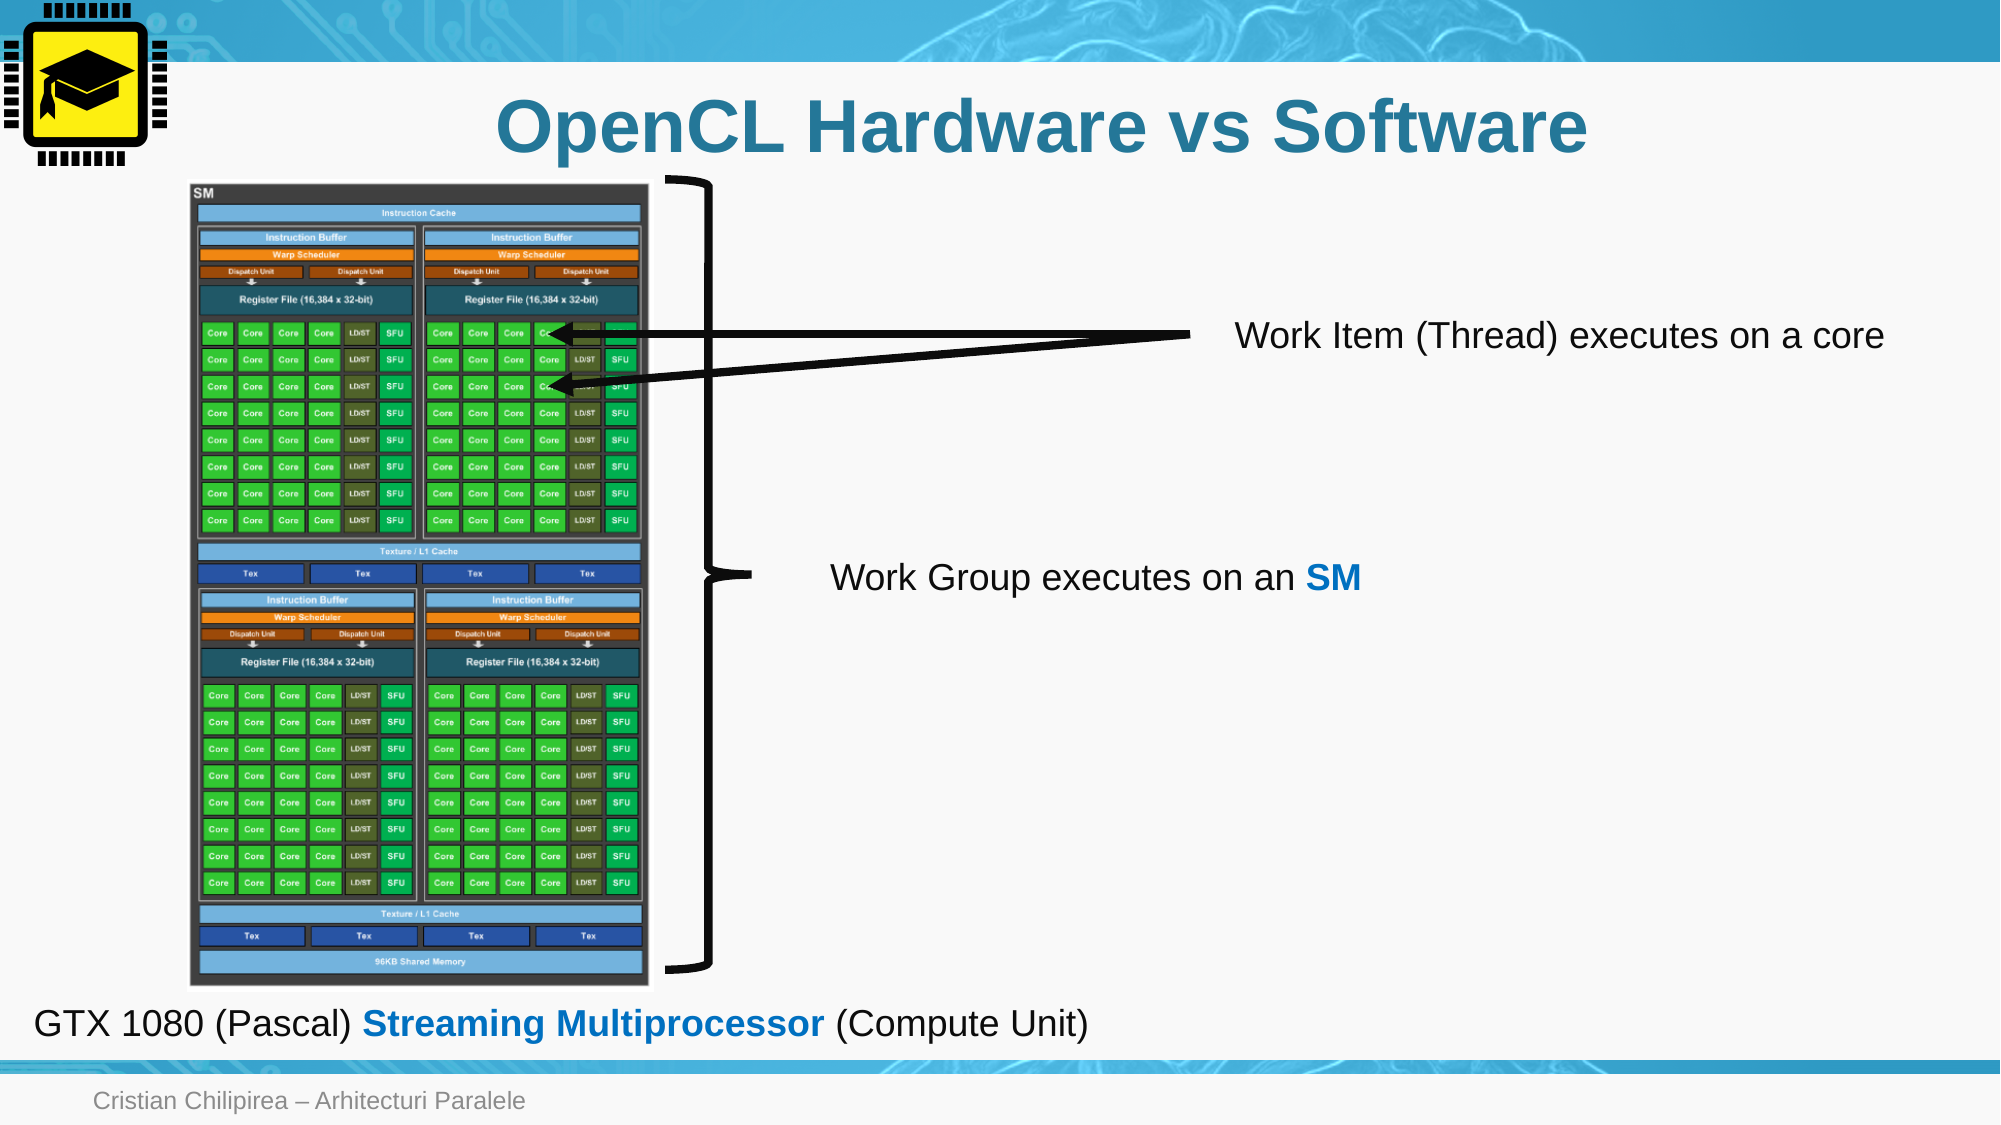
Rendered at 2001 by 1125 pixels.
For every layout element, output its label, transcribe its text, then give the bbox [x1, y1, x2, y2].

footer Cristian Chilipirea – Arhitecturi Paralele [77, 1073, 1338, 1125]
title OpenCL Hardware vs Software [170, 76, 1915, 180]
text_box GTX 1080 (Pascal) Streaming Multiprocessor (Compute Unit) [18, 991, 1115, 1051]
text_box [665, 178, 709, 334]
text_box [547, 334, 1191, 387]
picture [0, 0, 2000, 166]
text_box [665, 387, 752, 971]
text_box Work Group executes on an SM [815, 545, 1378, 605]
picture [186, 179, 654, 992]
picture [0, 1060, 2000, 1074]
text_box Work Item (Thread) executes on a core [1219, 303, 1901, 364]
